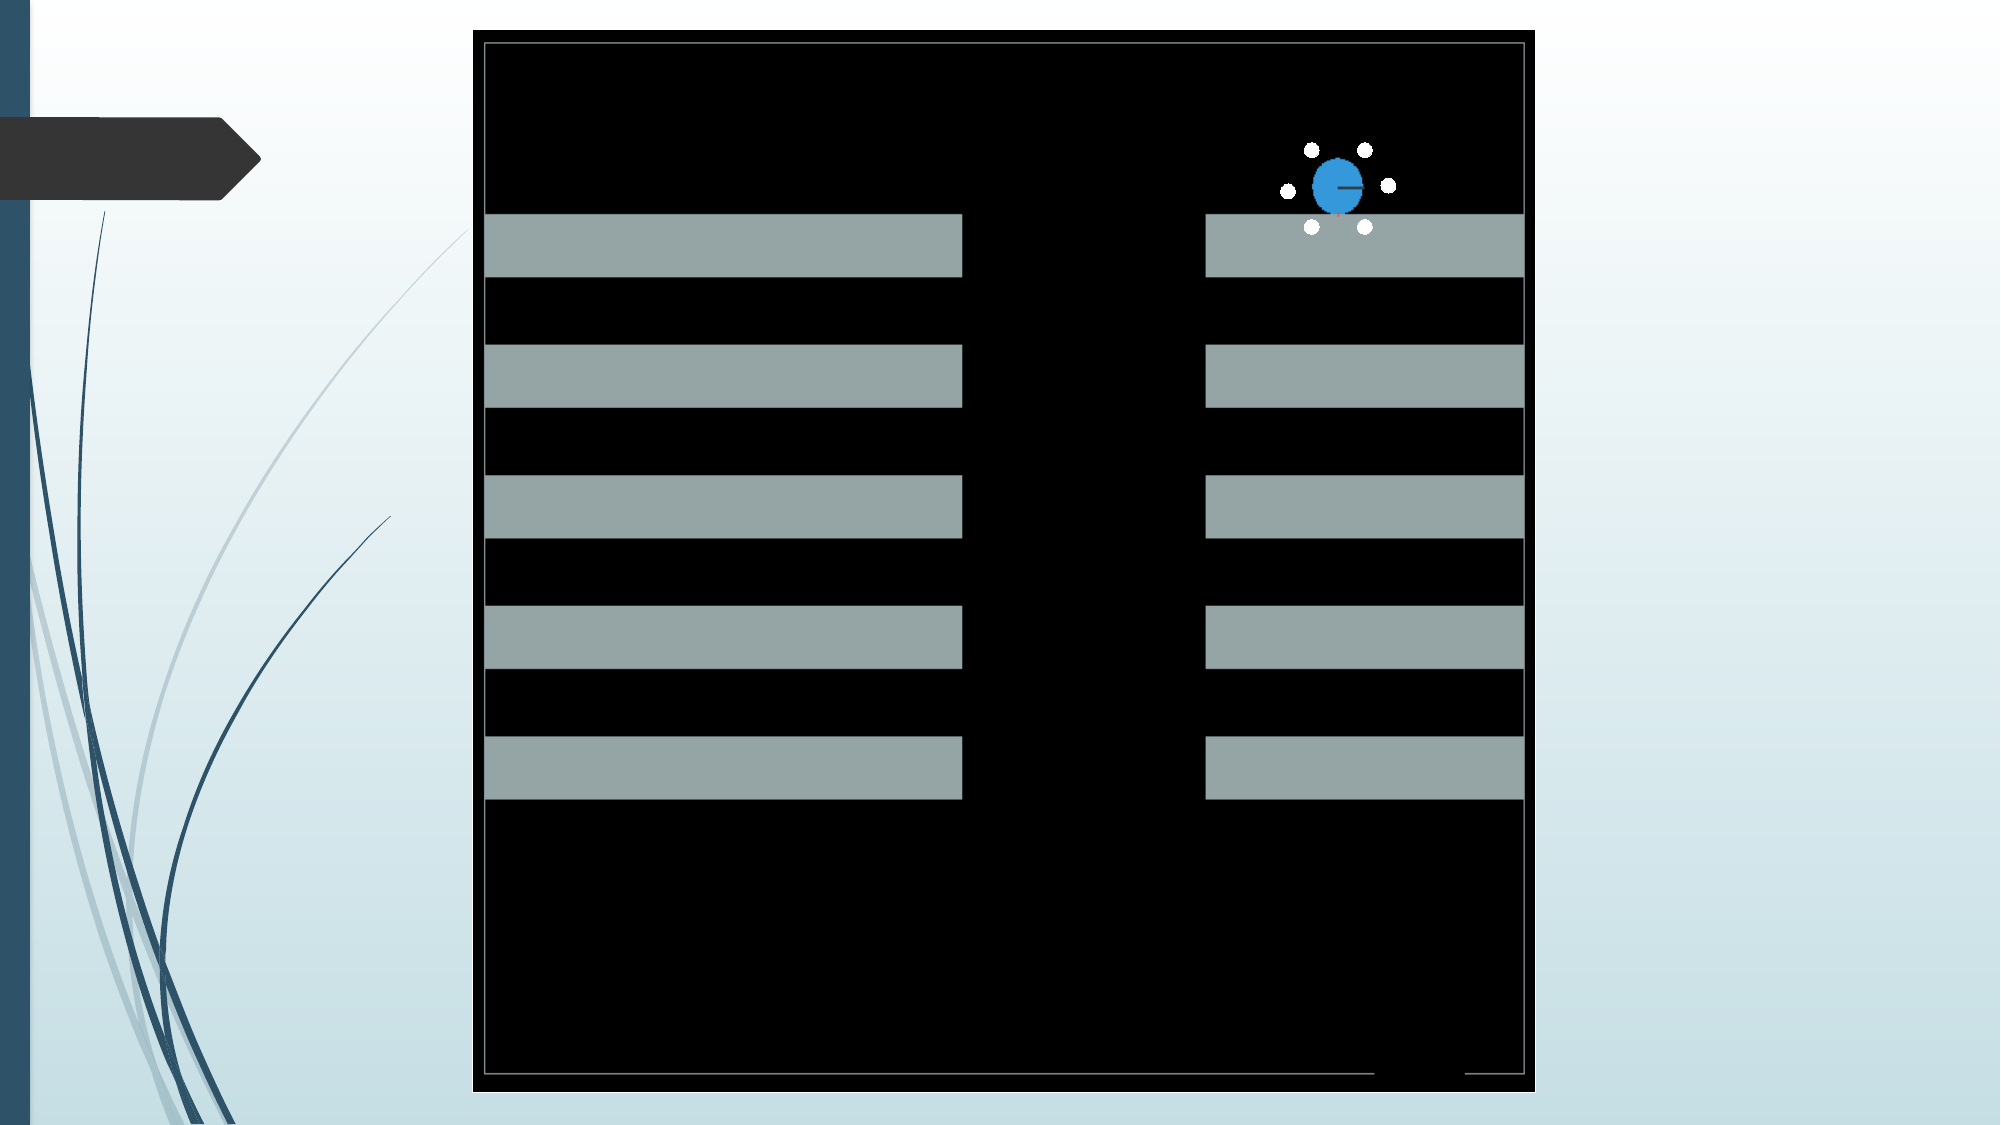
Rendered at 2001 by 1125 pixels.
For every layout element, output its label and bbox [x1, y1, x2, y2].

picture [472, 29, 1536, 1093]
